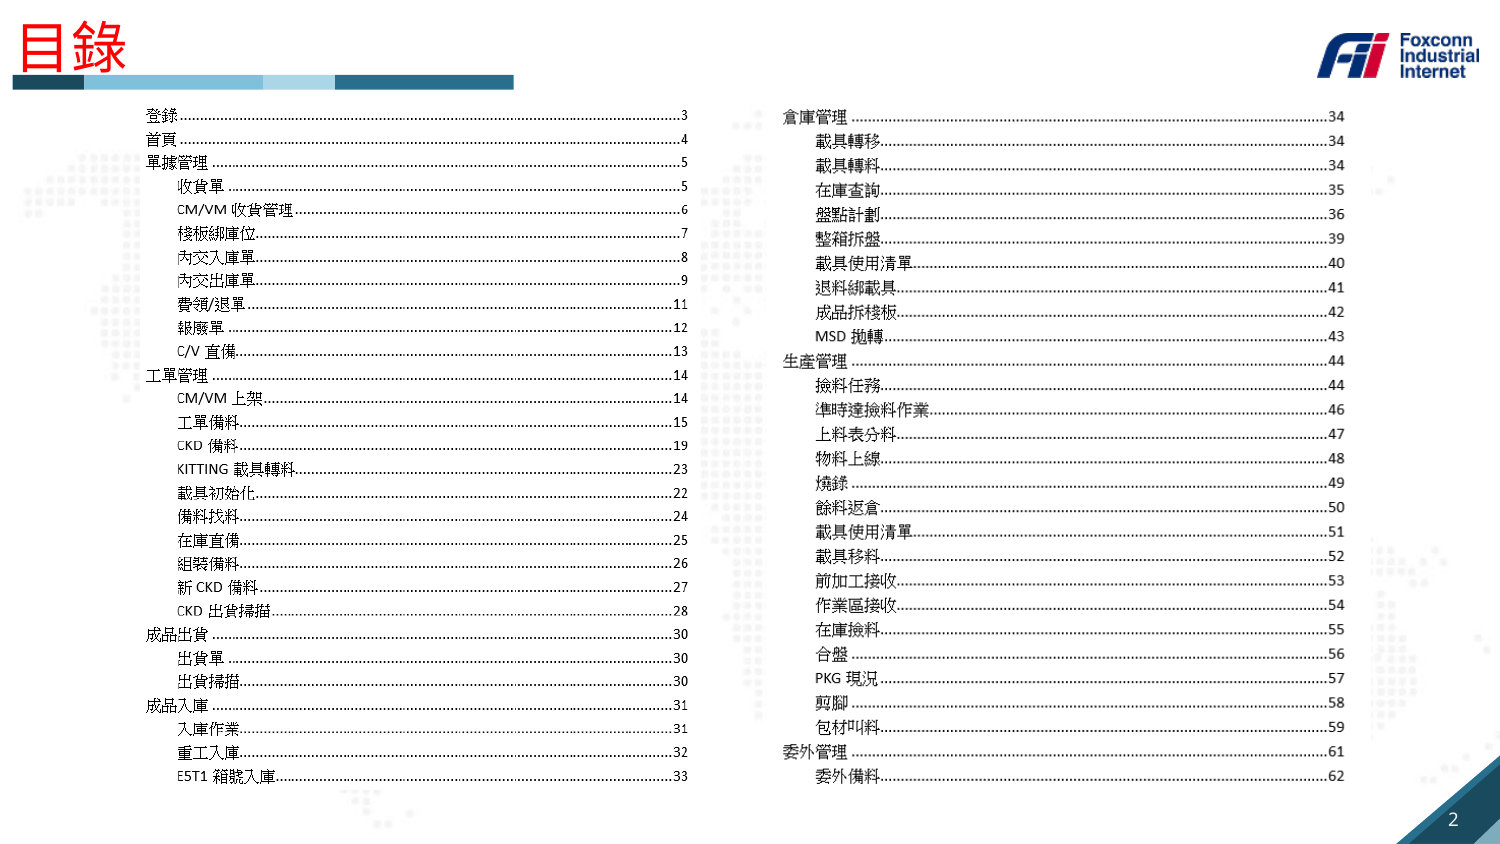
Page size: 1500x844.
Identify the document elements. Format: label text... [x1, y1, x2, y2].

title 目錄 [0, 12, 147, 94]
picture [0, 0, 1500, 844]
